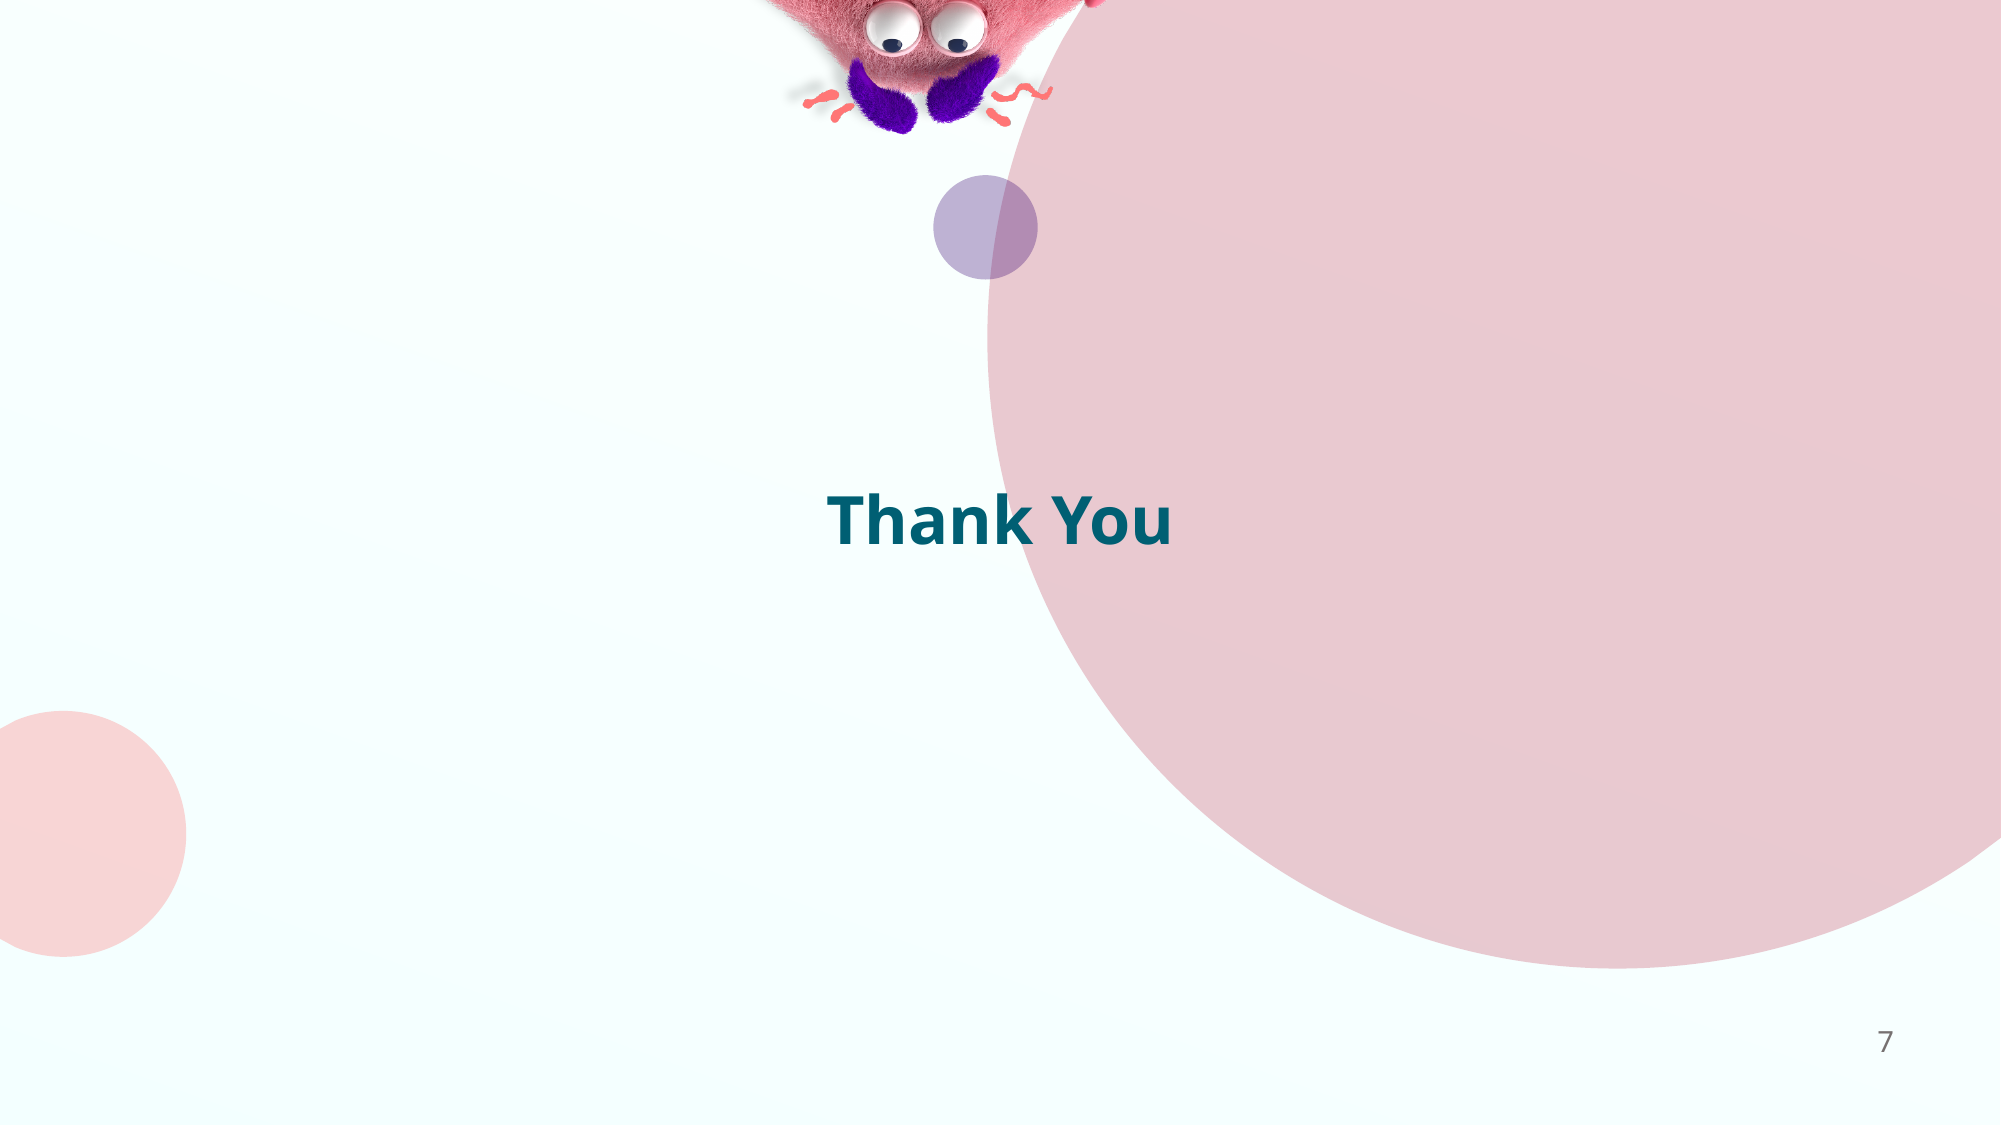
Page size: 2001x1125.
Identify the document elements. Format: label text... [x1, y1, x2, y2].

picture [732, 0, 1125, 194]
text_box 7 [1459, 1016, 1909, 1076]
title Thank You [429, 389, 1572, 735]
